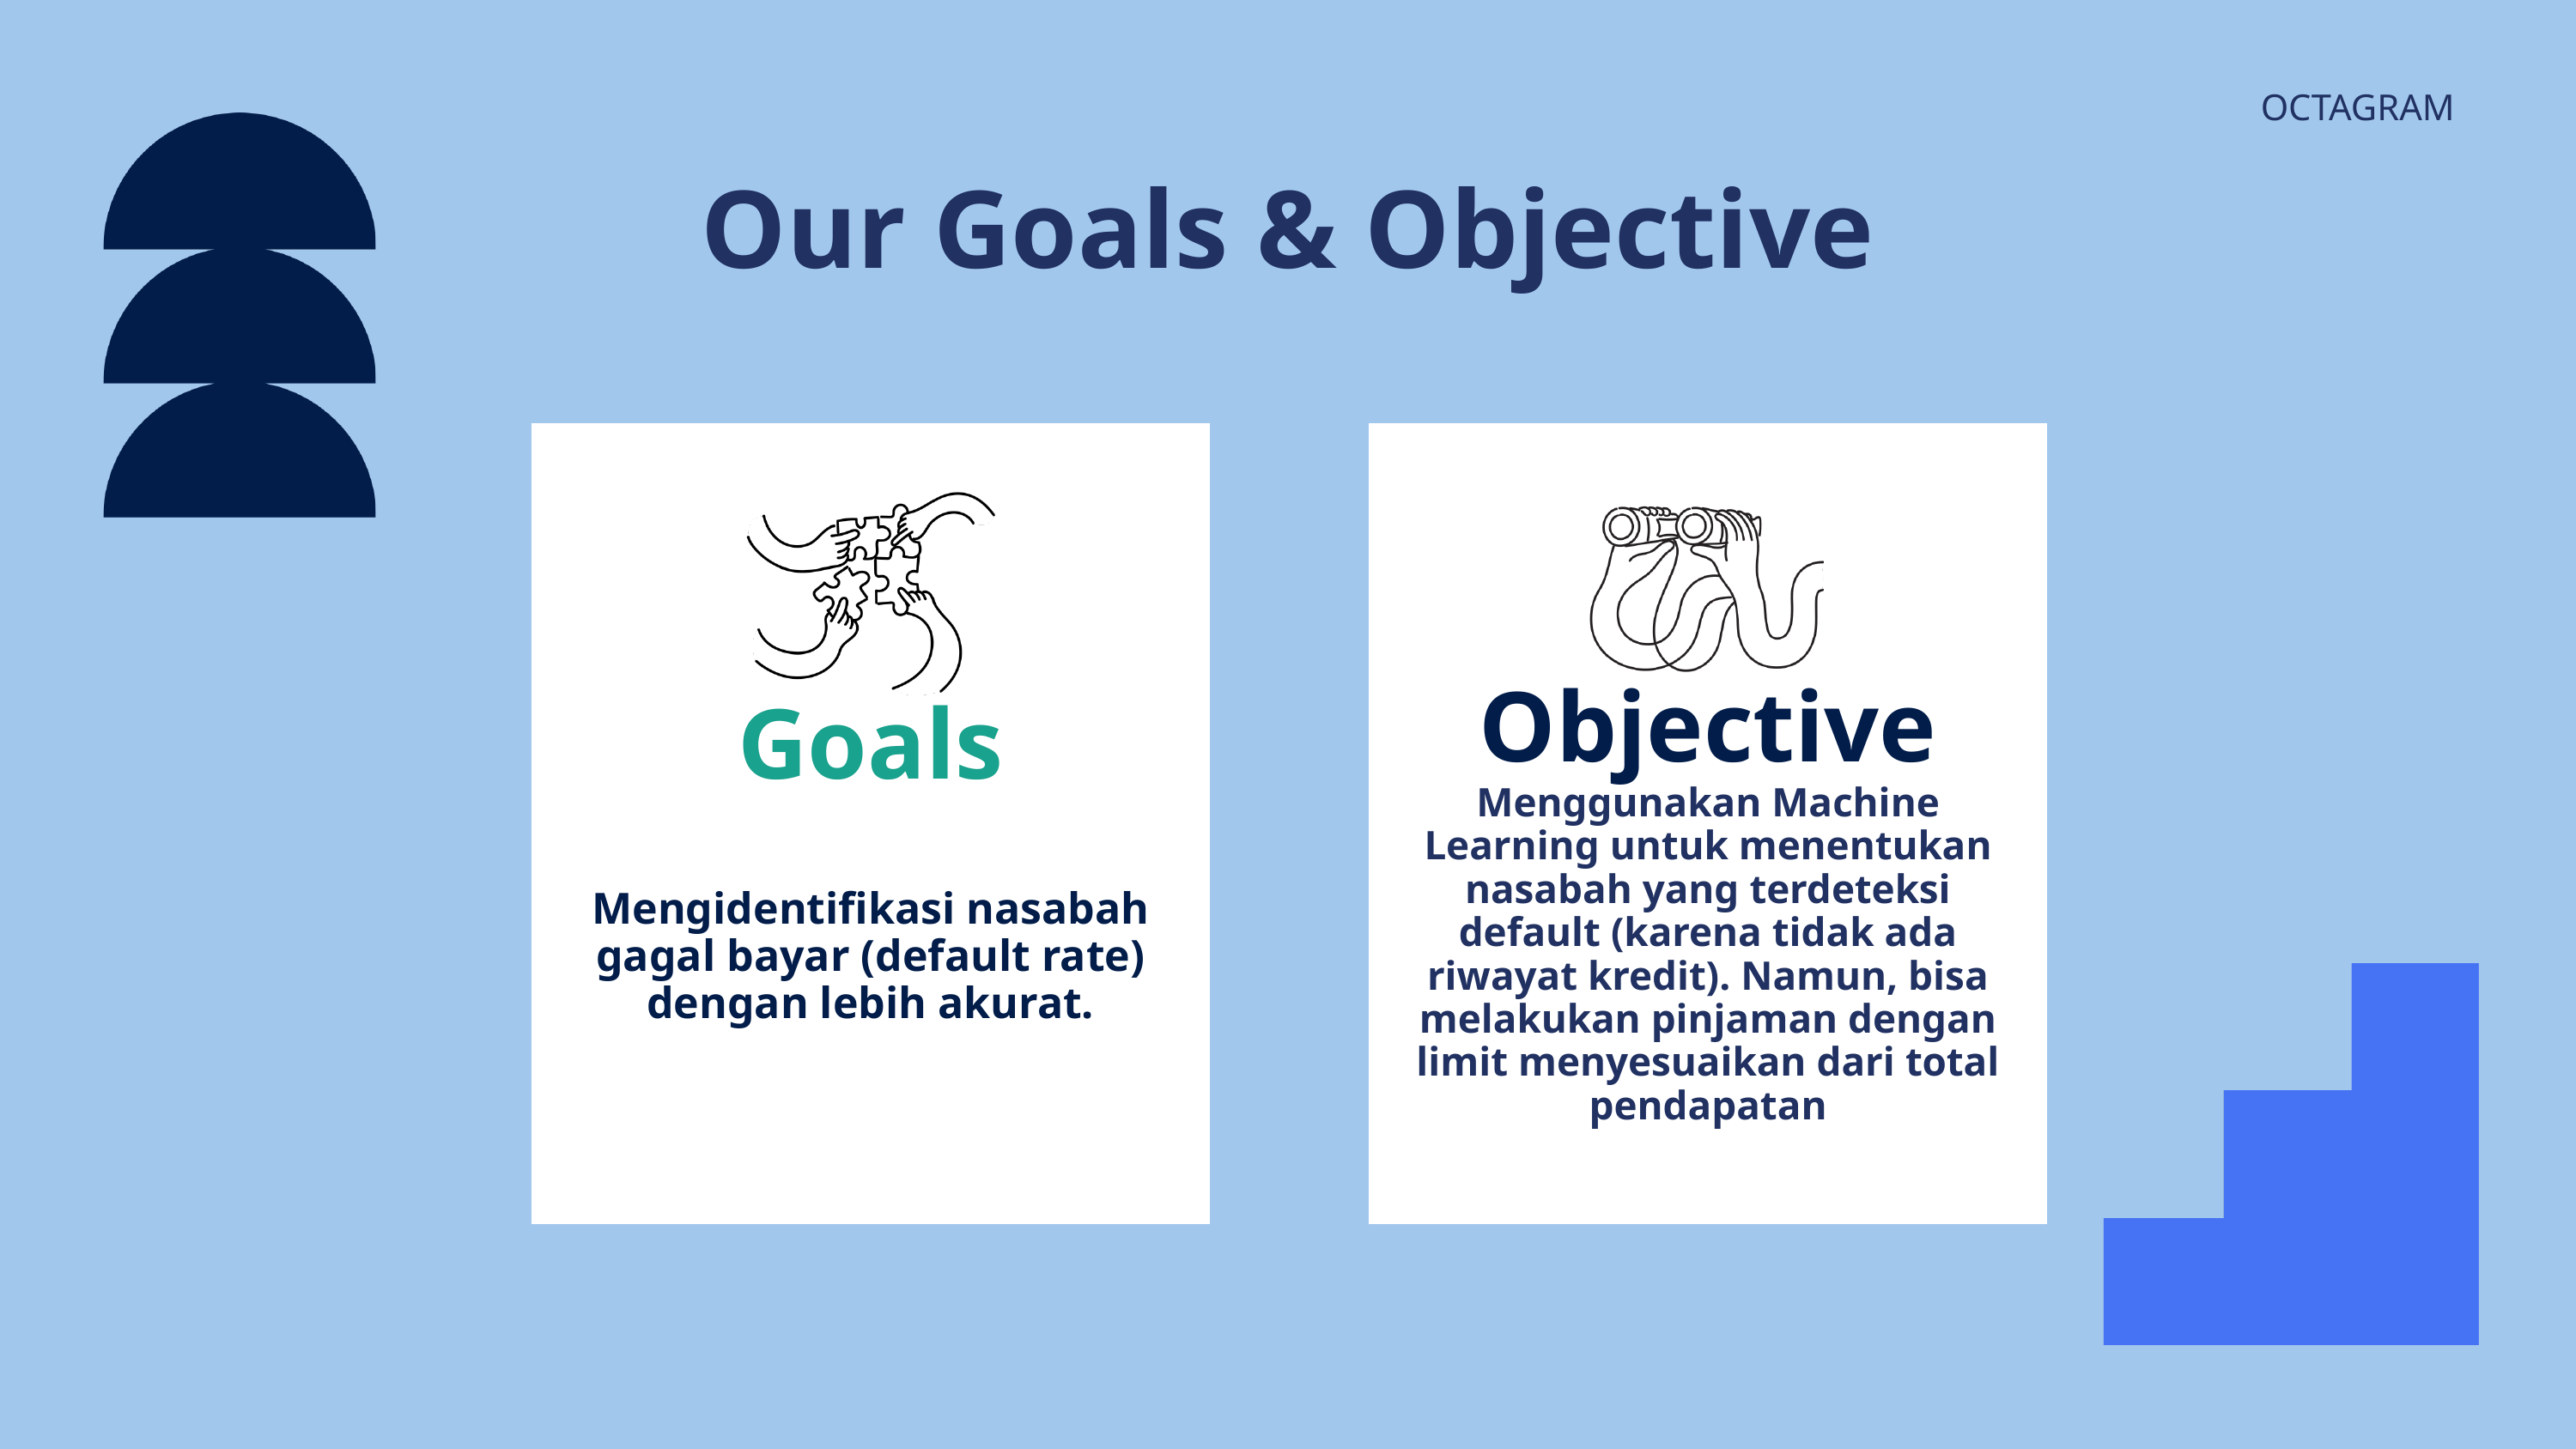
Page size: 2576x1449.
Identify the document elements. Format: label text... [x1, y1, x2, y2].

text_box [1368, 422, 2048, 1224]
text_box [531, 422, 1211, 1224]
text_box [2169, 74, 2474, 145]
text_box Our Goals & Objective [537, 161, 2039, 290]
text_box [103, 112, 376, 518]
text_box [2103, 963, 2479, 1345]
